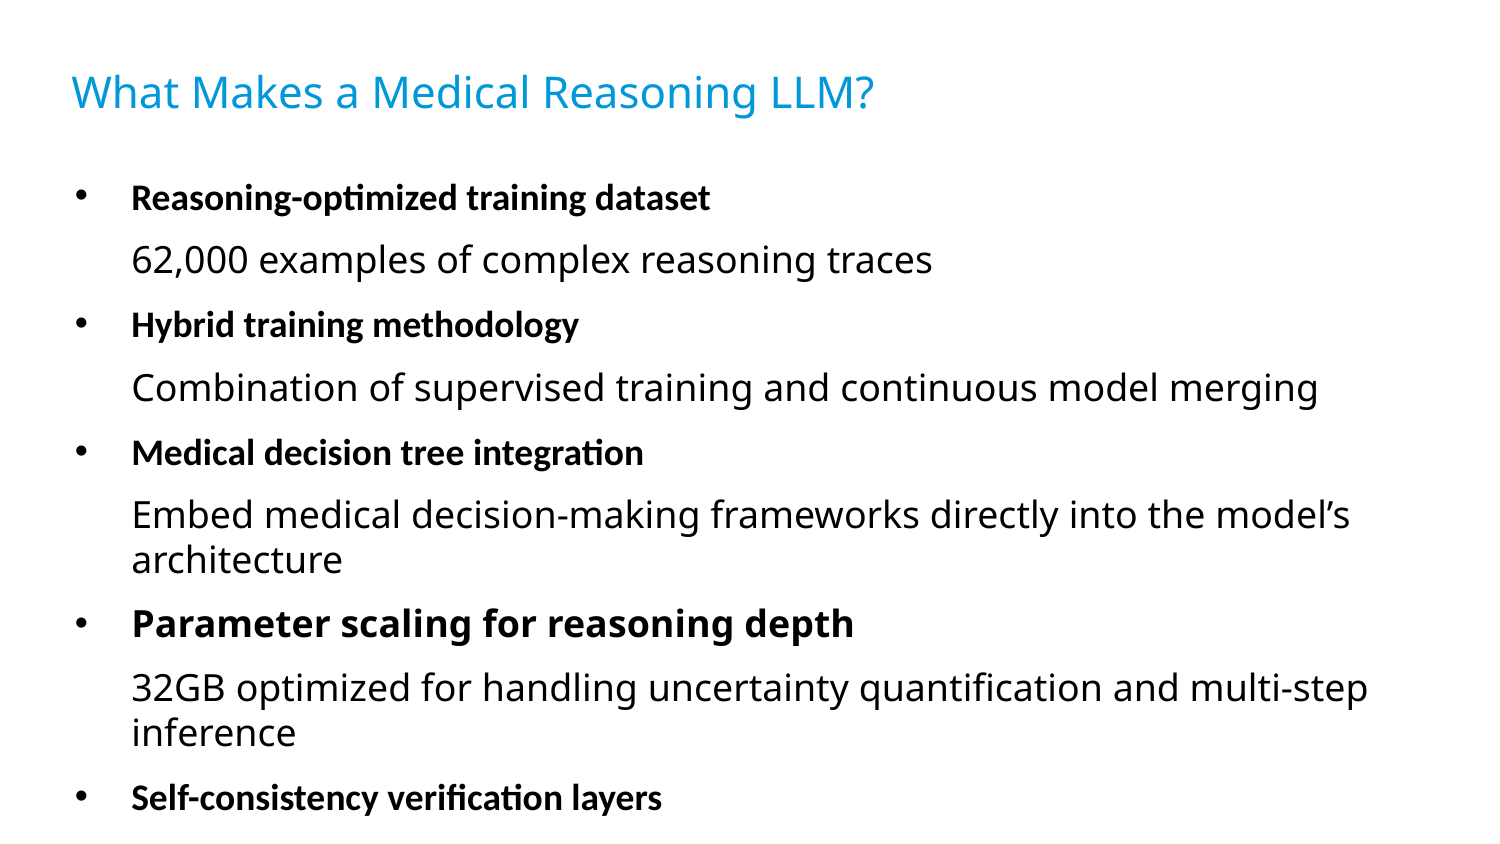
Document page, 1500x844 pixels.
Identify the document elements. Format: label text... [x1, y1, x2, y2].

text_box What Makes a Medical Reasoning LLM? [59, 12, 1456, 176]
text_box Reasoning-optimized training dataset 62,000 examples of complex reasoning traces Hybrid training methodology Combination of supervised training and continuous model merging Medical decision tree integration Embed medical decision-making frameworks directly into the model’s architecture Parameter scaling for reasoning depth 32GB optimized for handling uncertainty quantification and multi-step inference Self-consistency verification layers Enables the model to check its own reasoning for internal consistency [59, 157, 1480, 823]
